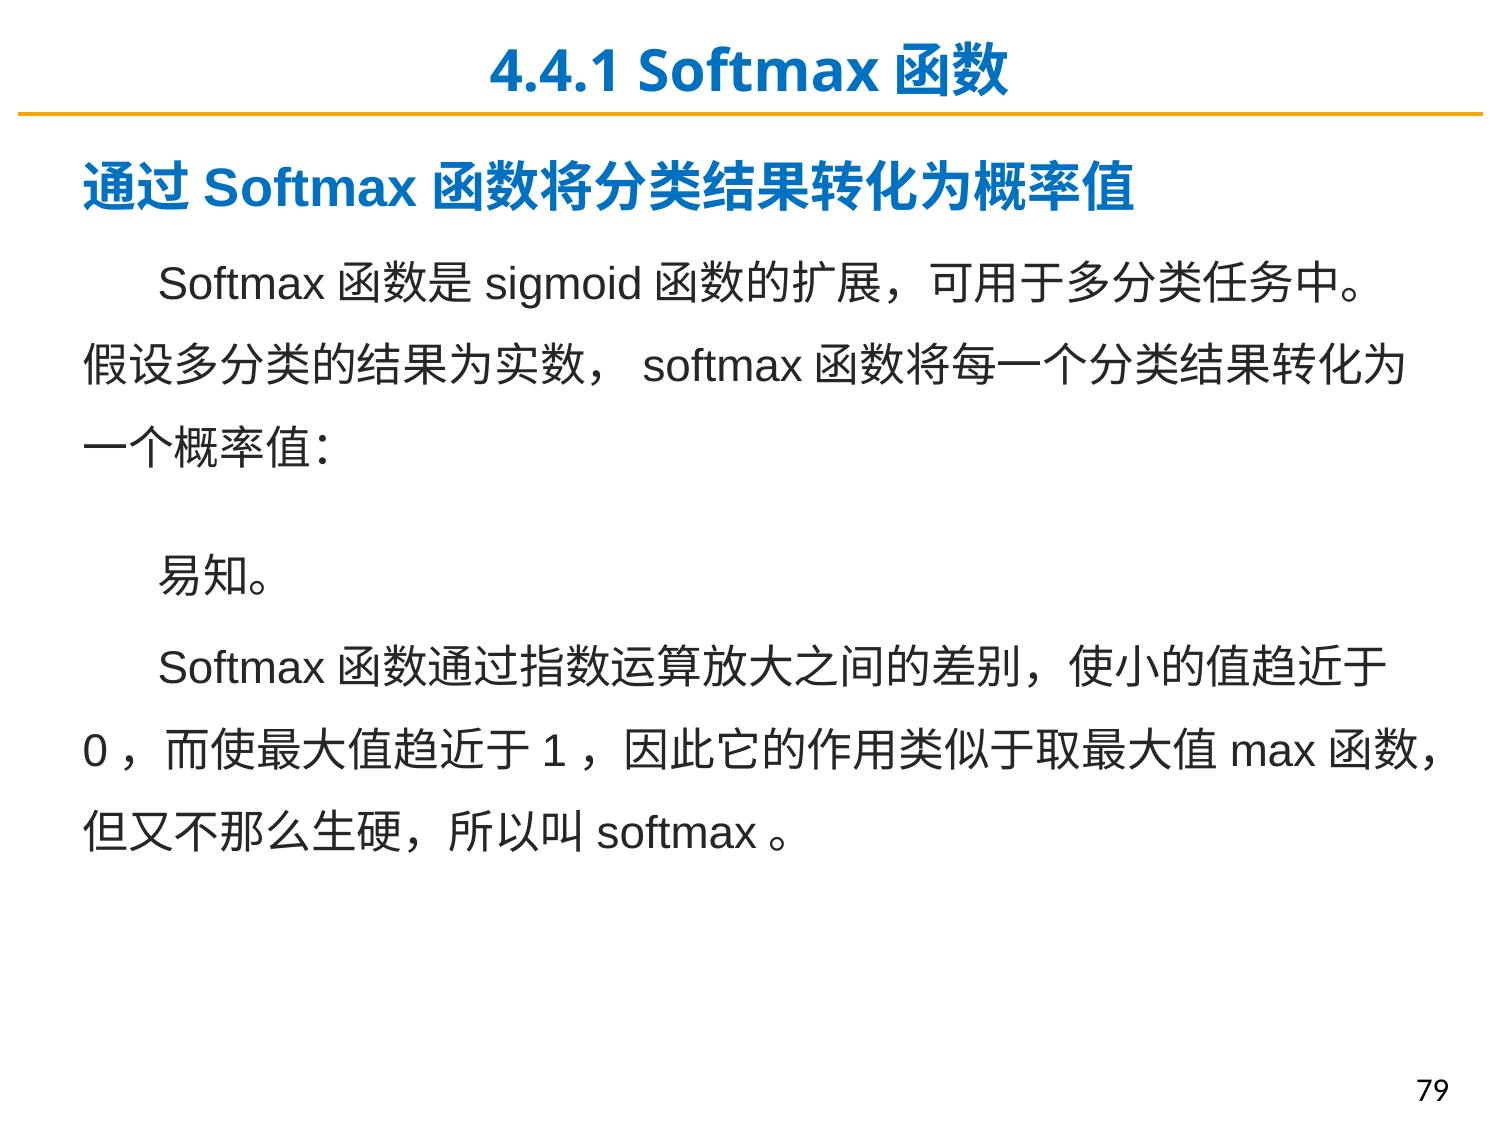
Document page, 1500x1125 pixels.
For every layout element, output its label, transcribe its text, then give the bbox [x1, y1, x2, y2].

text_box 4.4.1 Softmax函数 [0, 25, 1500, 111]
text_box 79 [1114, 1060, 1465, 1106]
